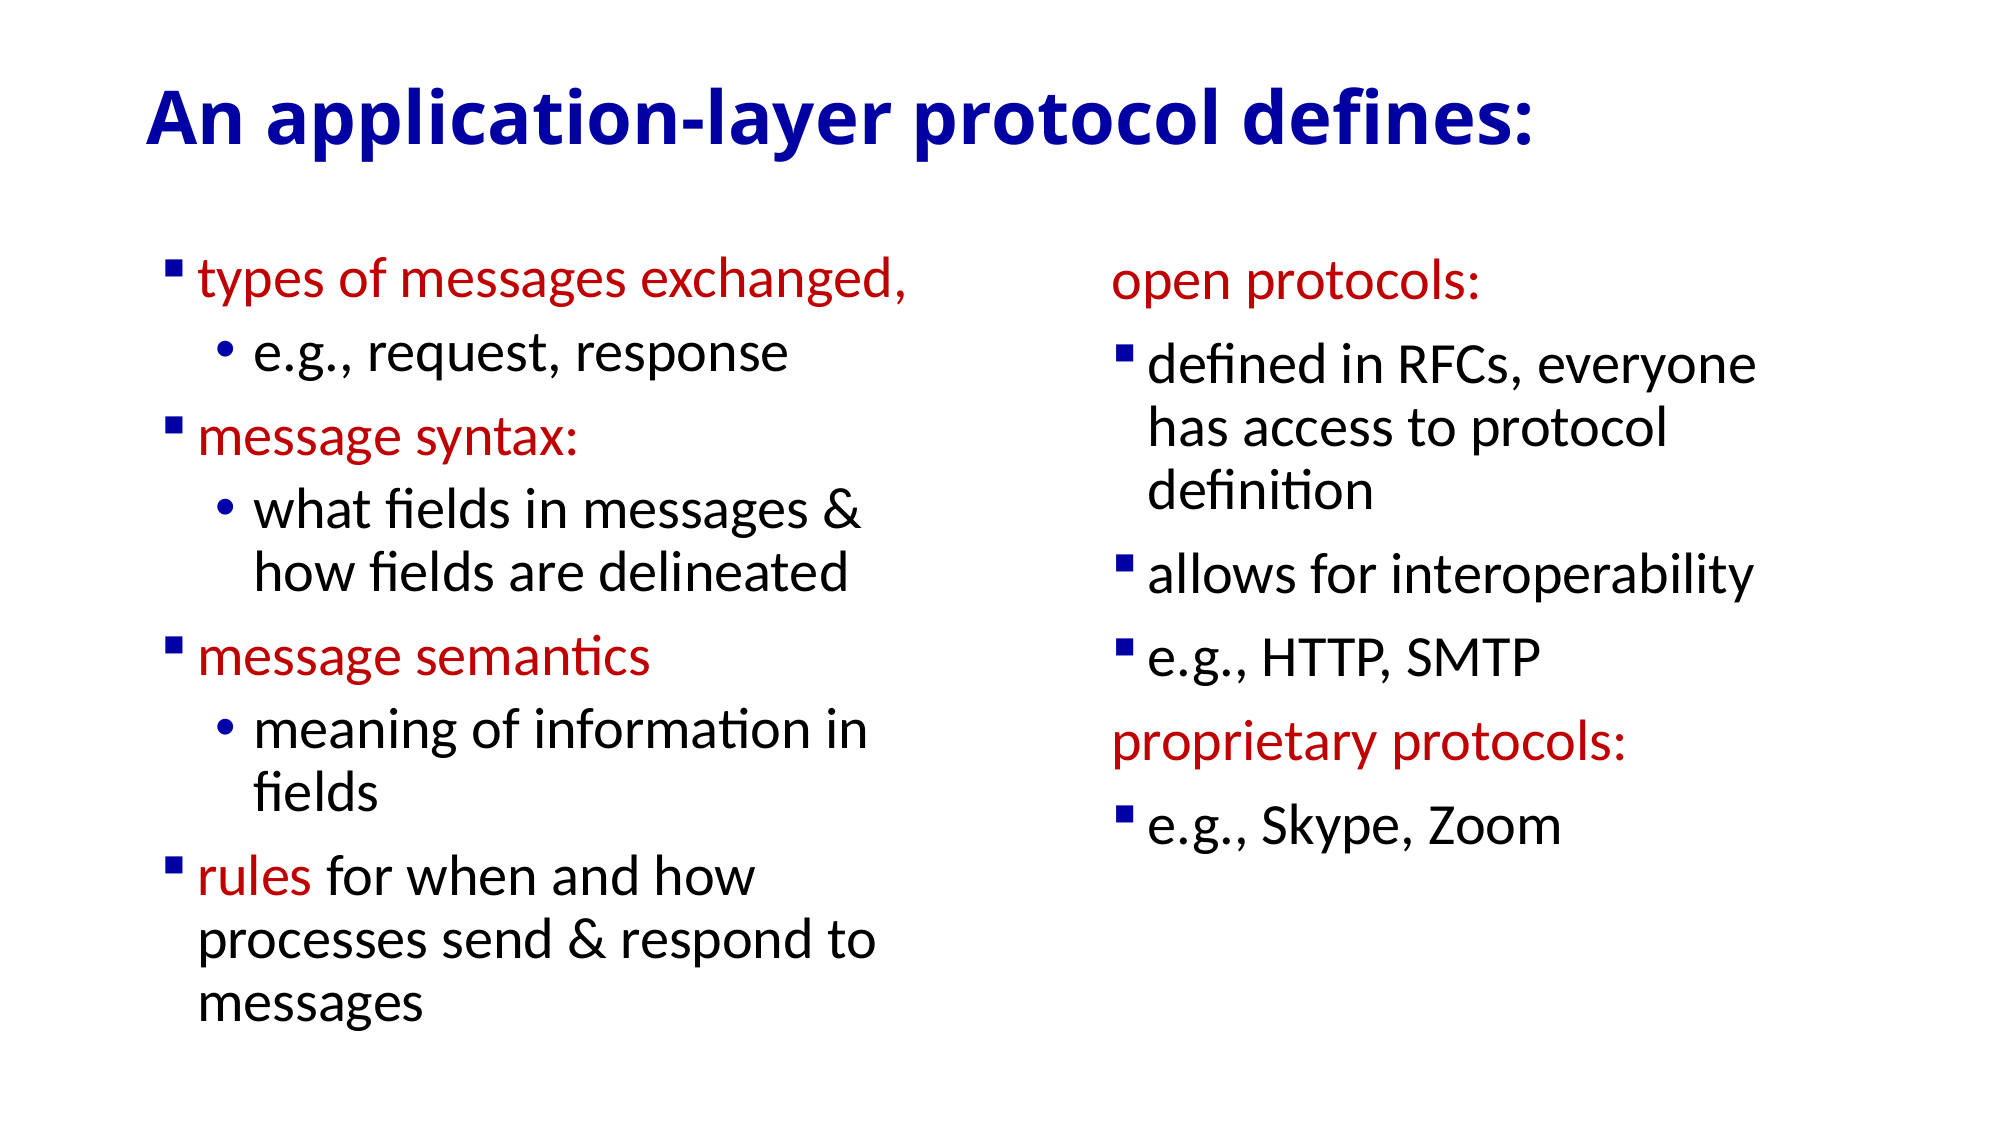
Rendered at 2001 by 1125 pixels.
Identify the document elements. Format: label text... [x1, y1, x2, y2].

text_box open protocols: defined in RFCs, everyone has access to protocol definition allows for interoperability e.g., HTTP, SMTP proprietary protocols: e.g., Skype, Zoom [1075, 241, 1856, 1005]
text_box types of messages exchanged, e.g., request, response message syntax: what fields in messages & how fields are delineated message semantics meaning of information in fields rules for when and how processes send & respond to messages [124, 240, 994, 1003]
title An application-layer protocol defines: [131, 47, 1856, 195]
